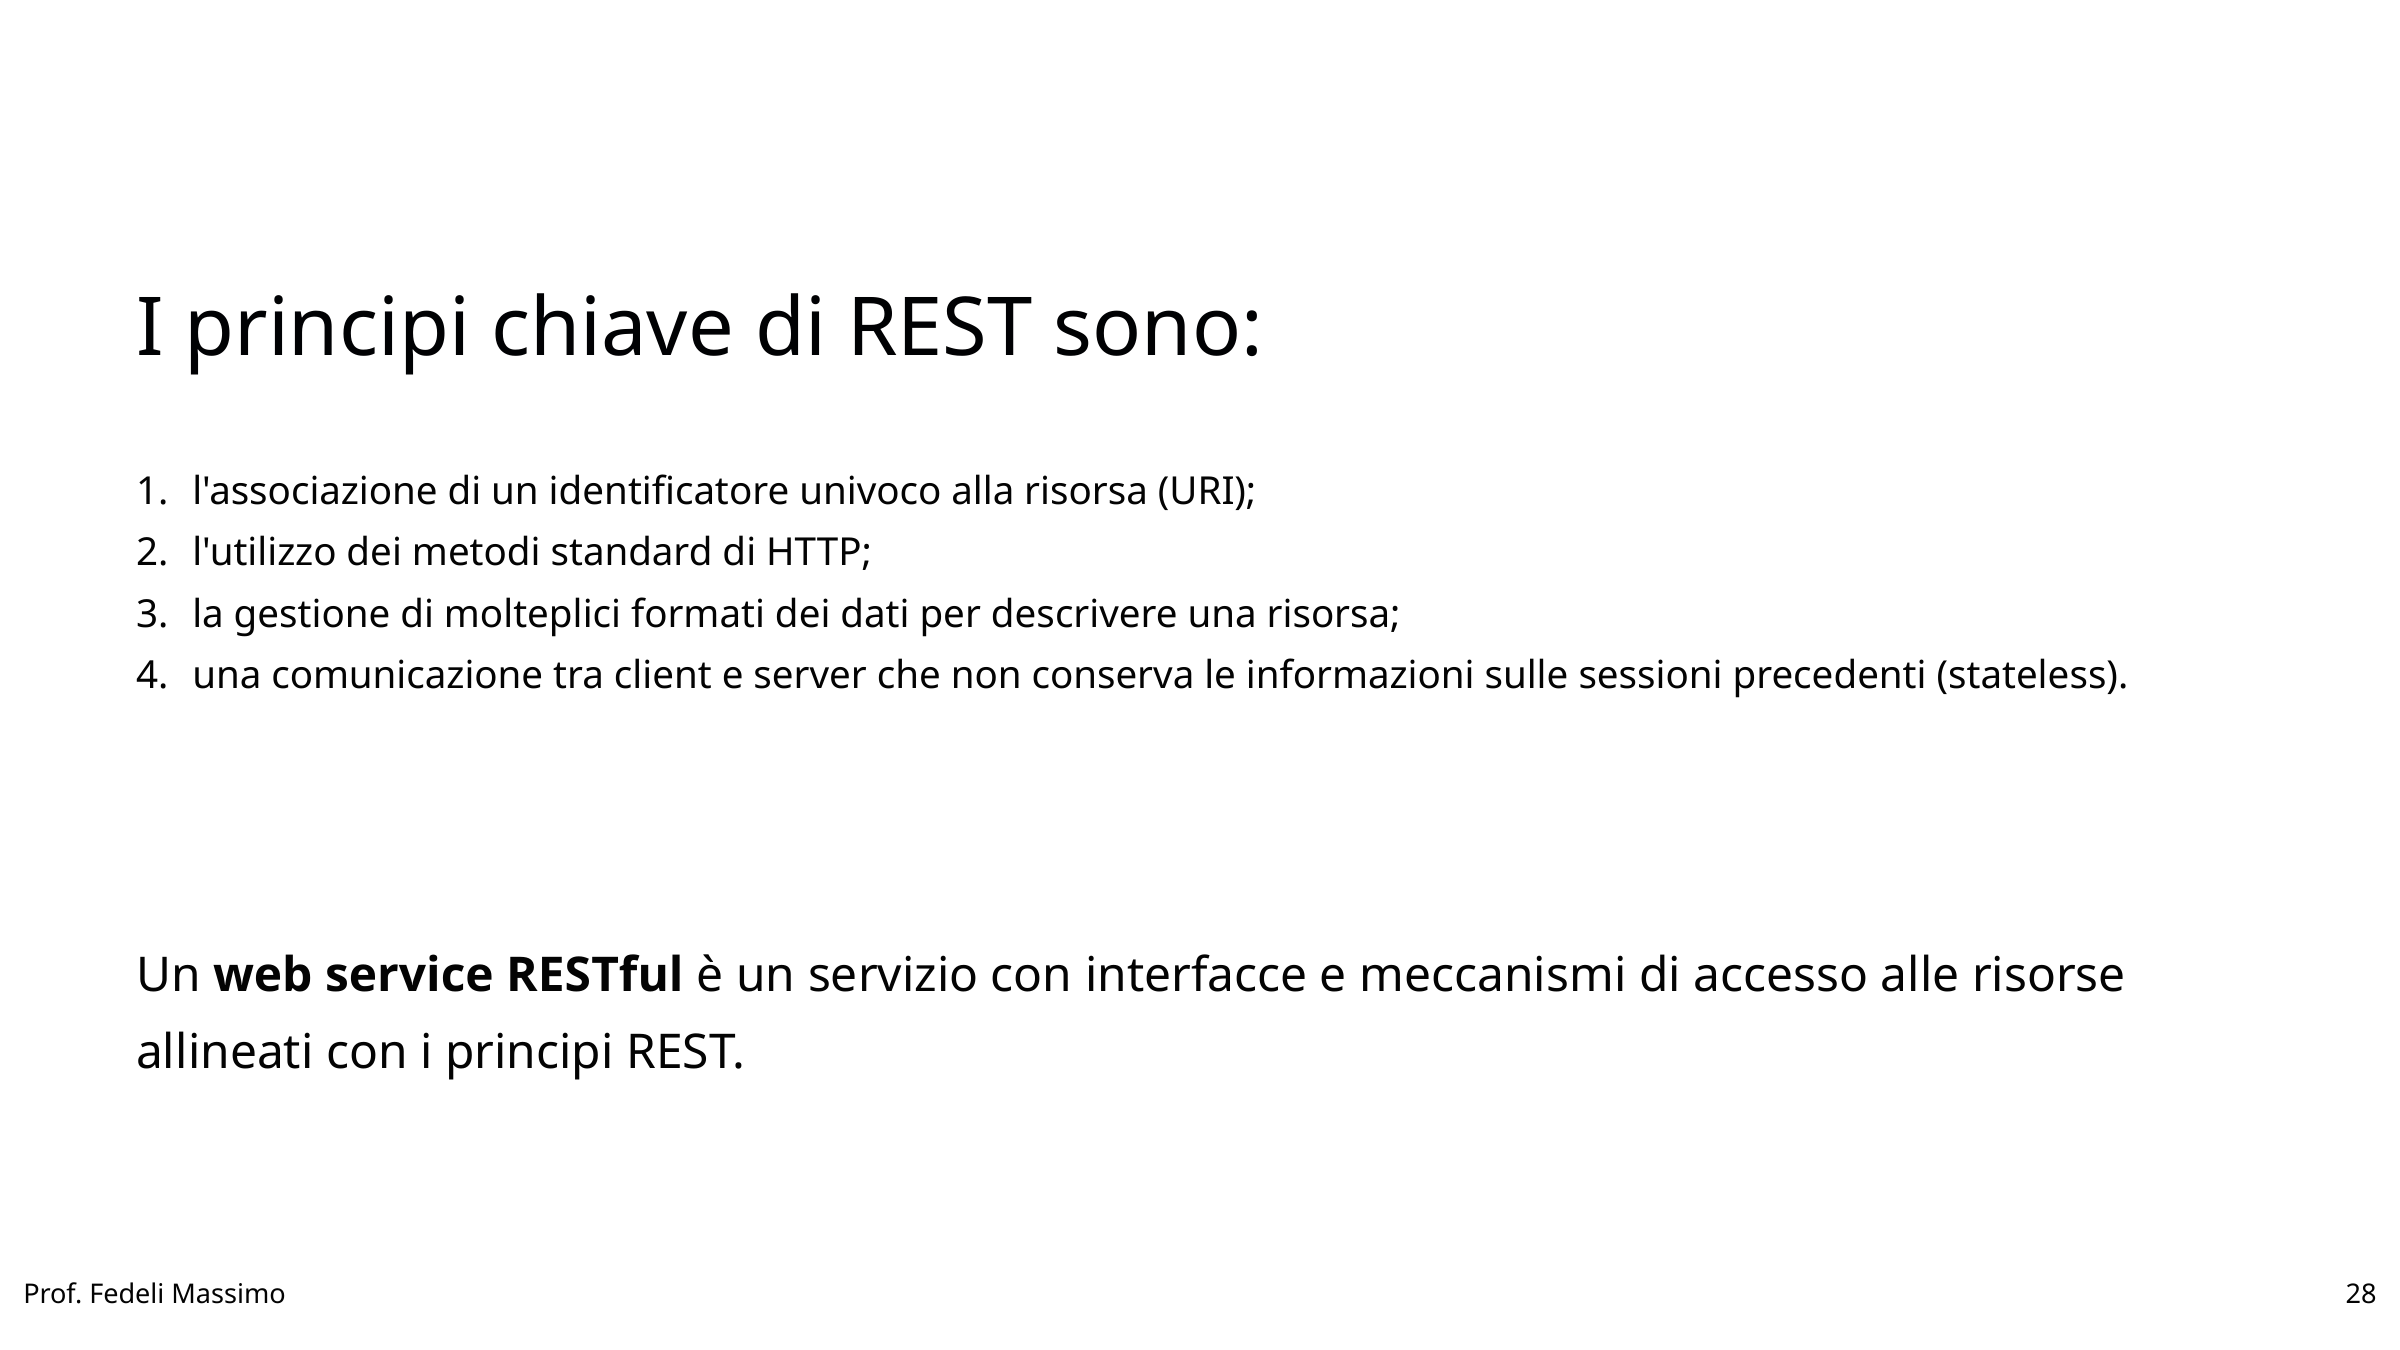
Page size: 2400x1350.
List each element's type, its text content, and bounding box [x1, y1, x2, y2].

text_box Prof. Fedeli Massimo [23, 1266, 287, 1310]
text_box l'associazione di un identificatore univoco alla risorsa (URI); l'utilizzo dei metodi standard di HTTP; la gestione di molteplici formati dei dati per descrivere una risorsa; una comunicazione tra client e server che non conserva le informazioni sulle sessioni precedenti (stateless). [135, 450, 2264, 880]
text_box Un web service RESTful è un servizio con interfacce e meccanismi di accesso alle risorse allineati con i principi REST. [135, 923, 2264, 1079]
text_box I principi chiave di REST sono: [136, 271, 1165, 373]
text_box 28 [2318, 1266, 2377, 1310]
